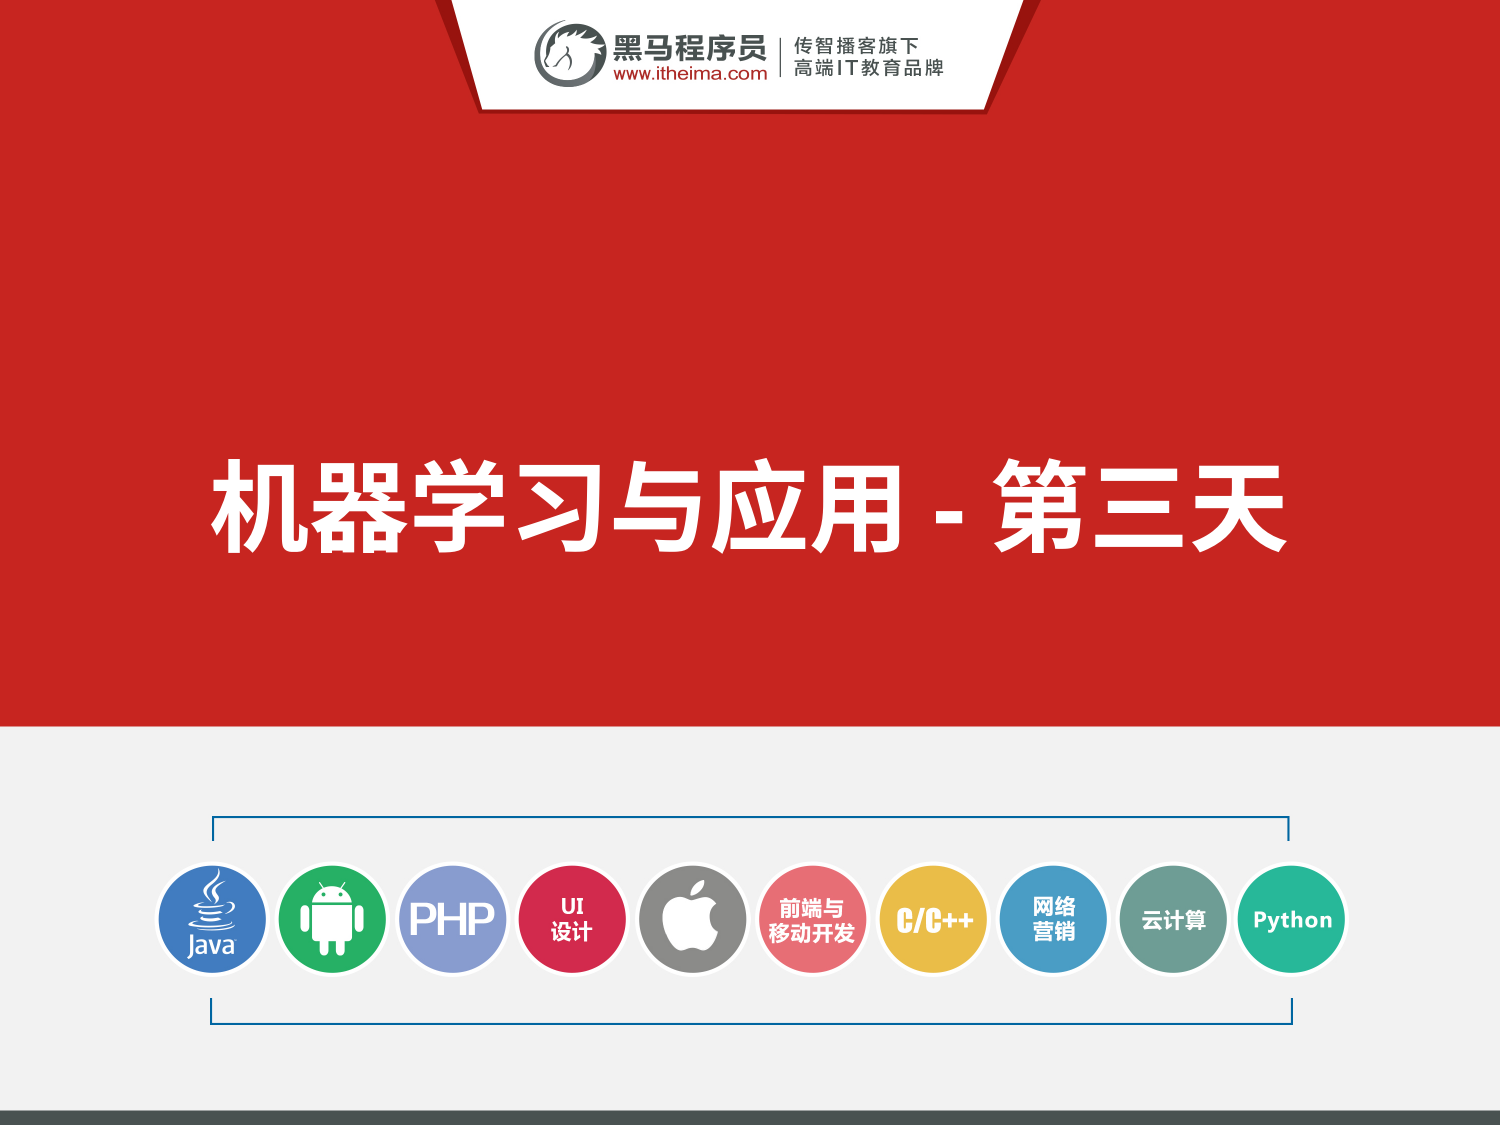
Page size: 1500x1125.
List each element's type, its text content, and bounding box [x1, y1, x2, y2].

text_box 机器学习与应用-第三天 [194, 437, 1305, 572]
picture [0, 0, 1500, 1125]
